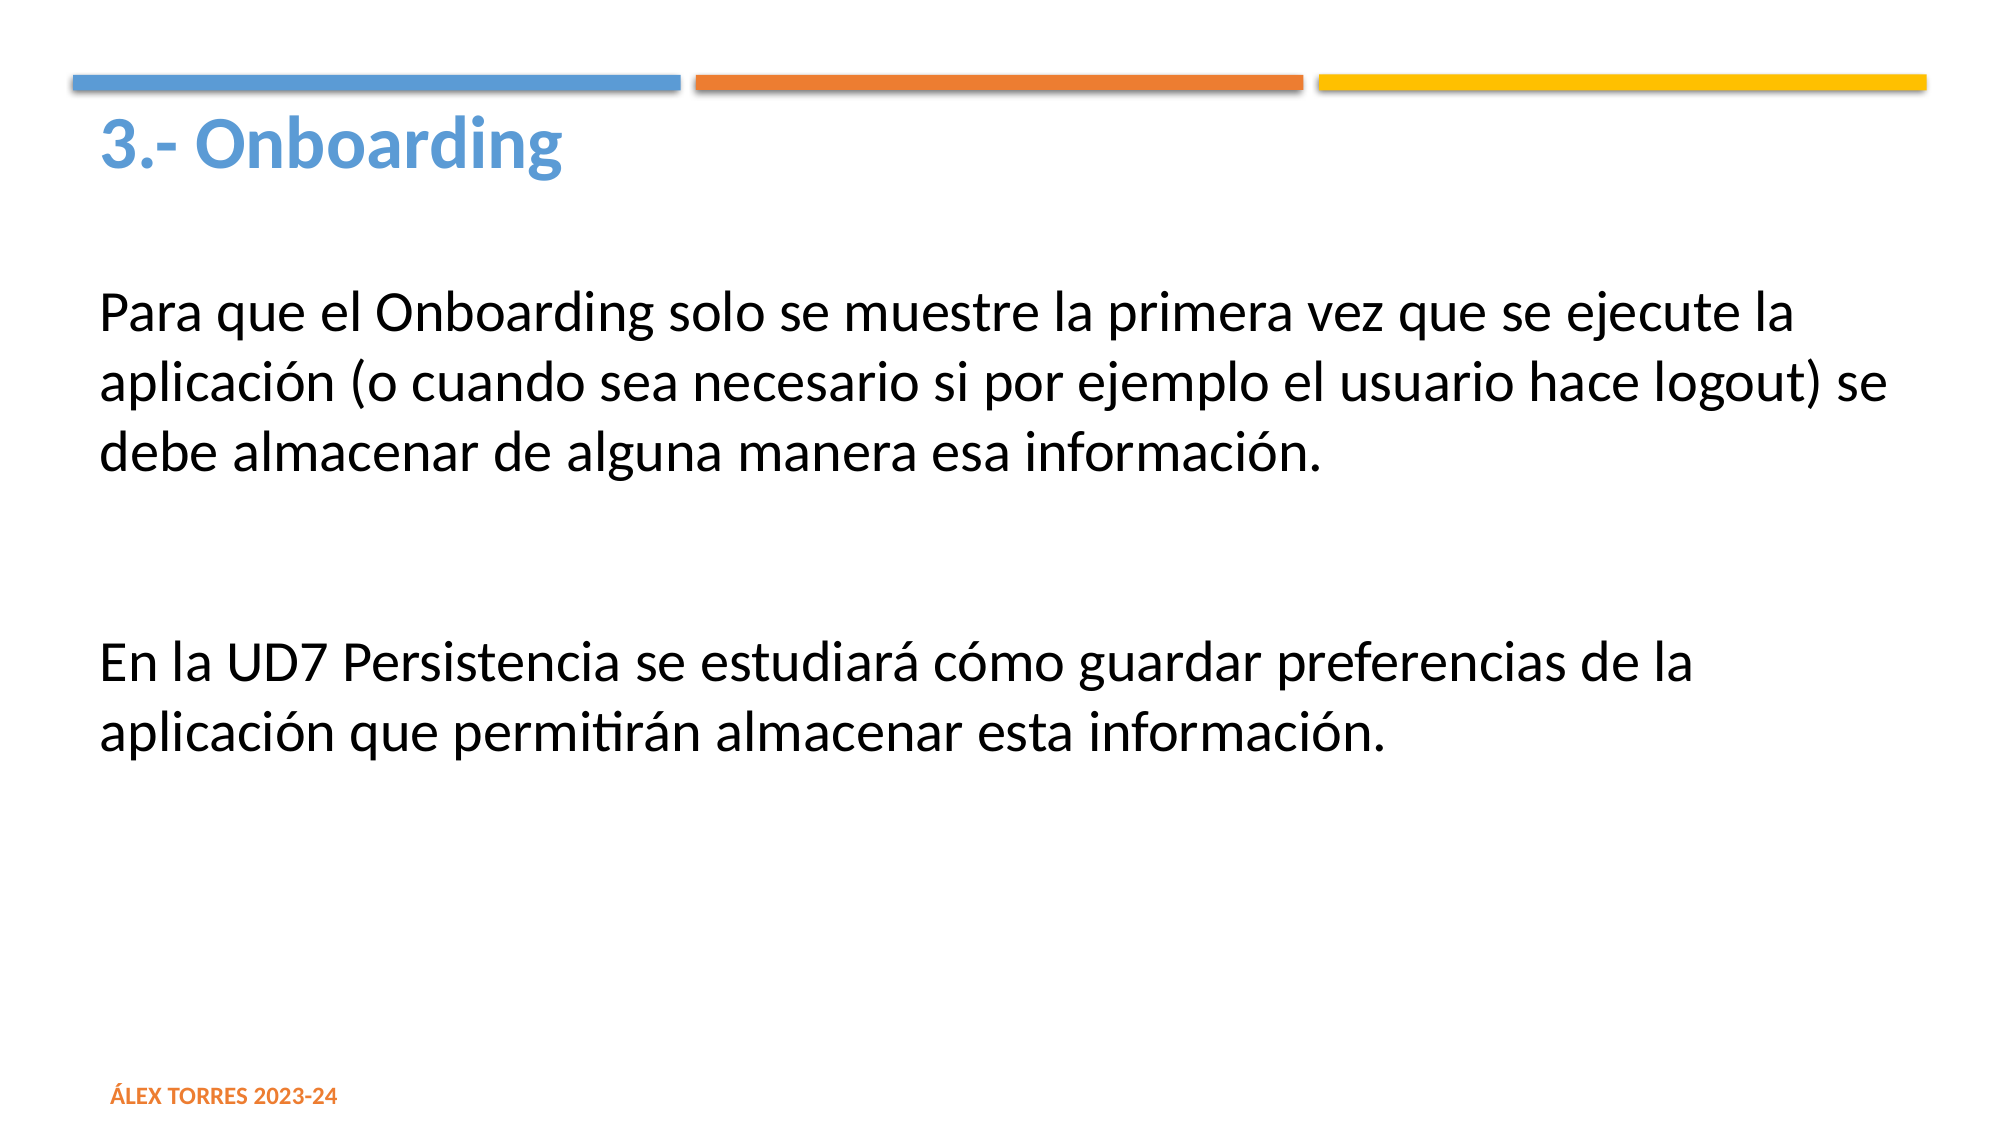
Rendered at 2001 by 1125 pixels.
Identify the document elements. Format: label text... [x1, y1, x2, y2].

text_box 3.- Onboarding [85, 78, 1915, 187]
text_box Para que el Onboarding solo se muestre la primera vez que se ejecute la aplicación (o cuando sea necesario si por ejemplo el usuario hace logout) se debe almacenar de alguna manera esa información. En la UD7 Persistencia se estudiará cómo guardar preferencias de la aplicación que permitirán almacenar esta información. [85, 187, 1915, 1072]
